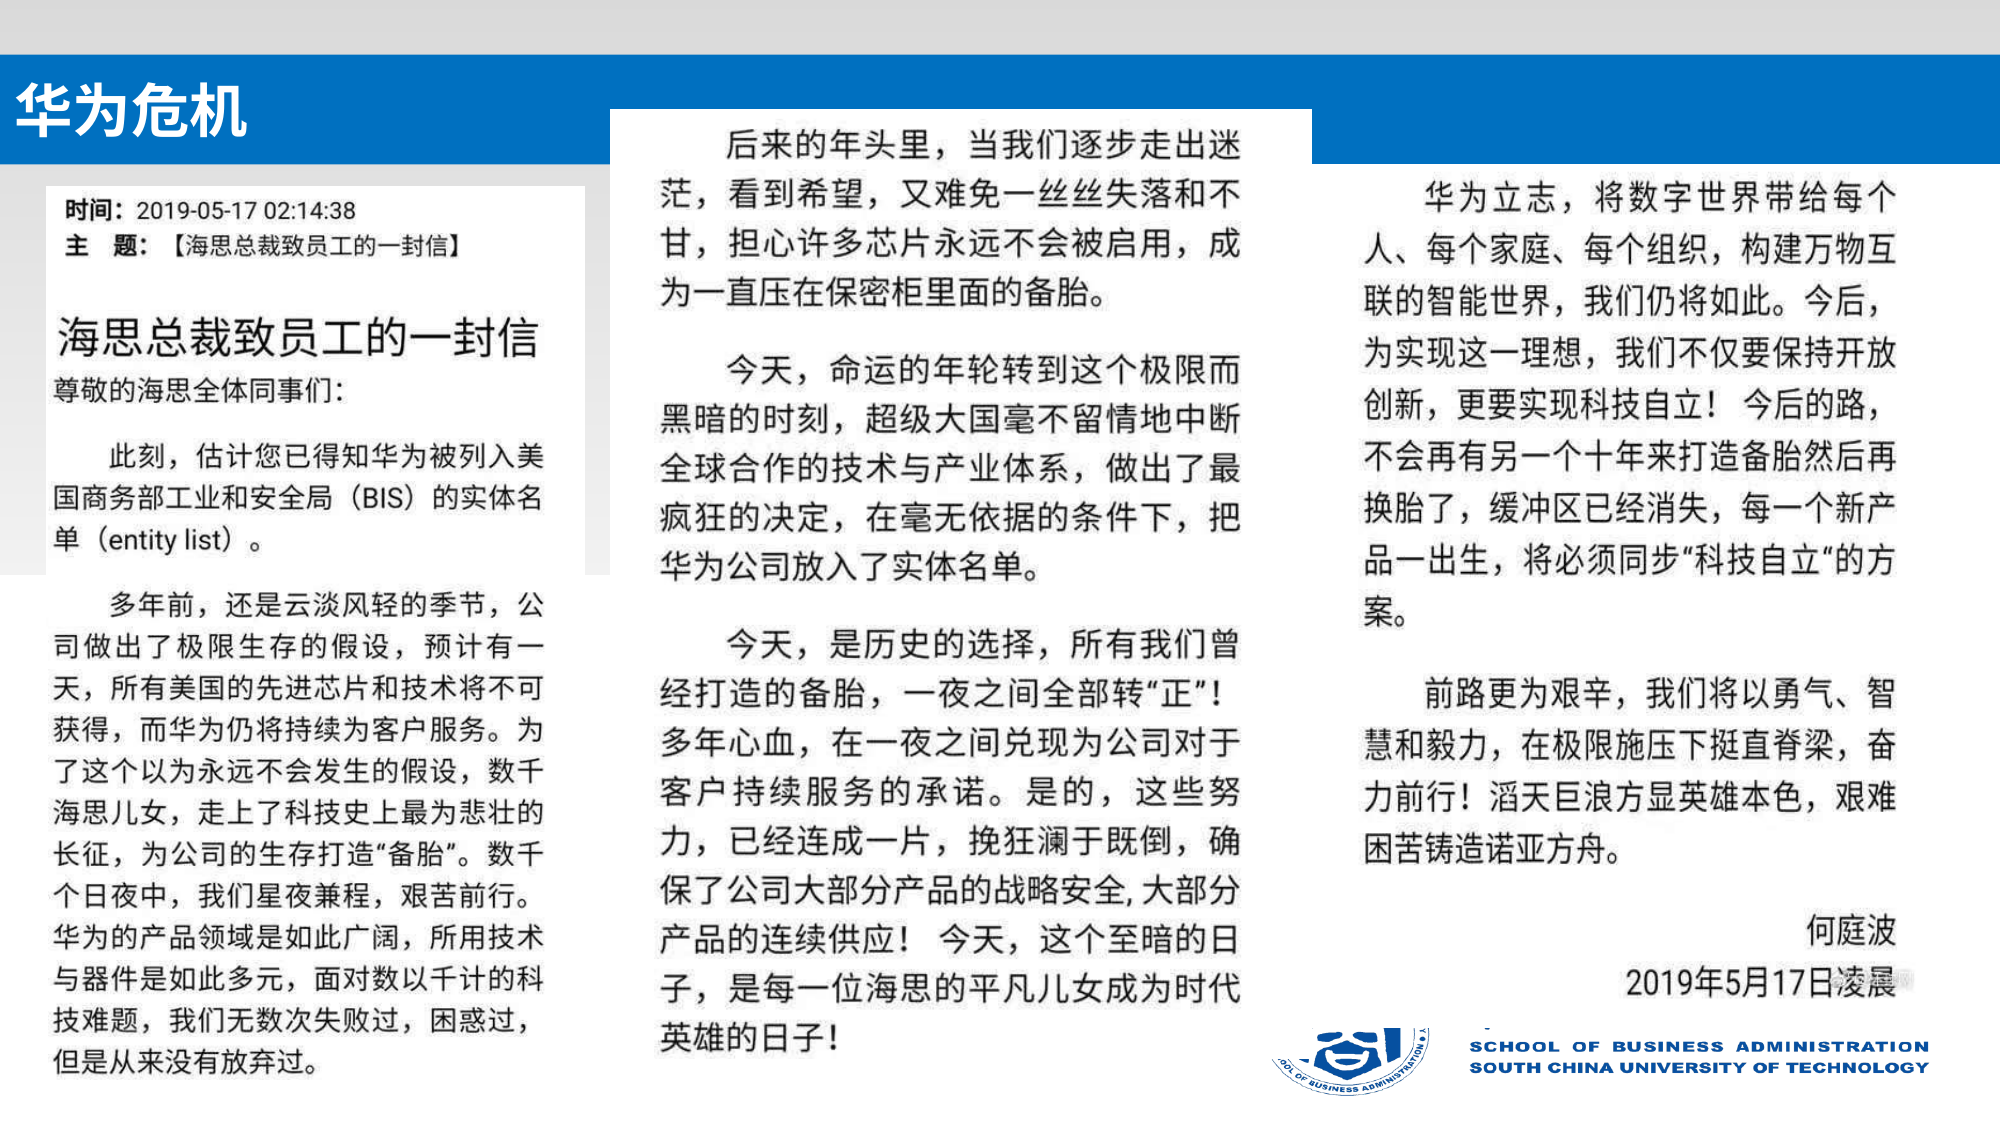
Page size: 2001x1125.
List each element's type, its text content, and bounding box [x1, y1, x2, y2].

title 华为危机 [0, 54, 2000, 165]
picture [610, 109, 2000, 1125]
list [46, 186, 585, 1083]
